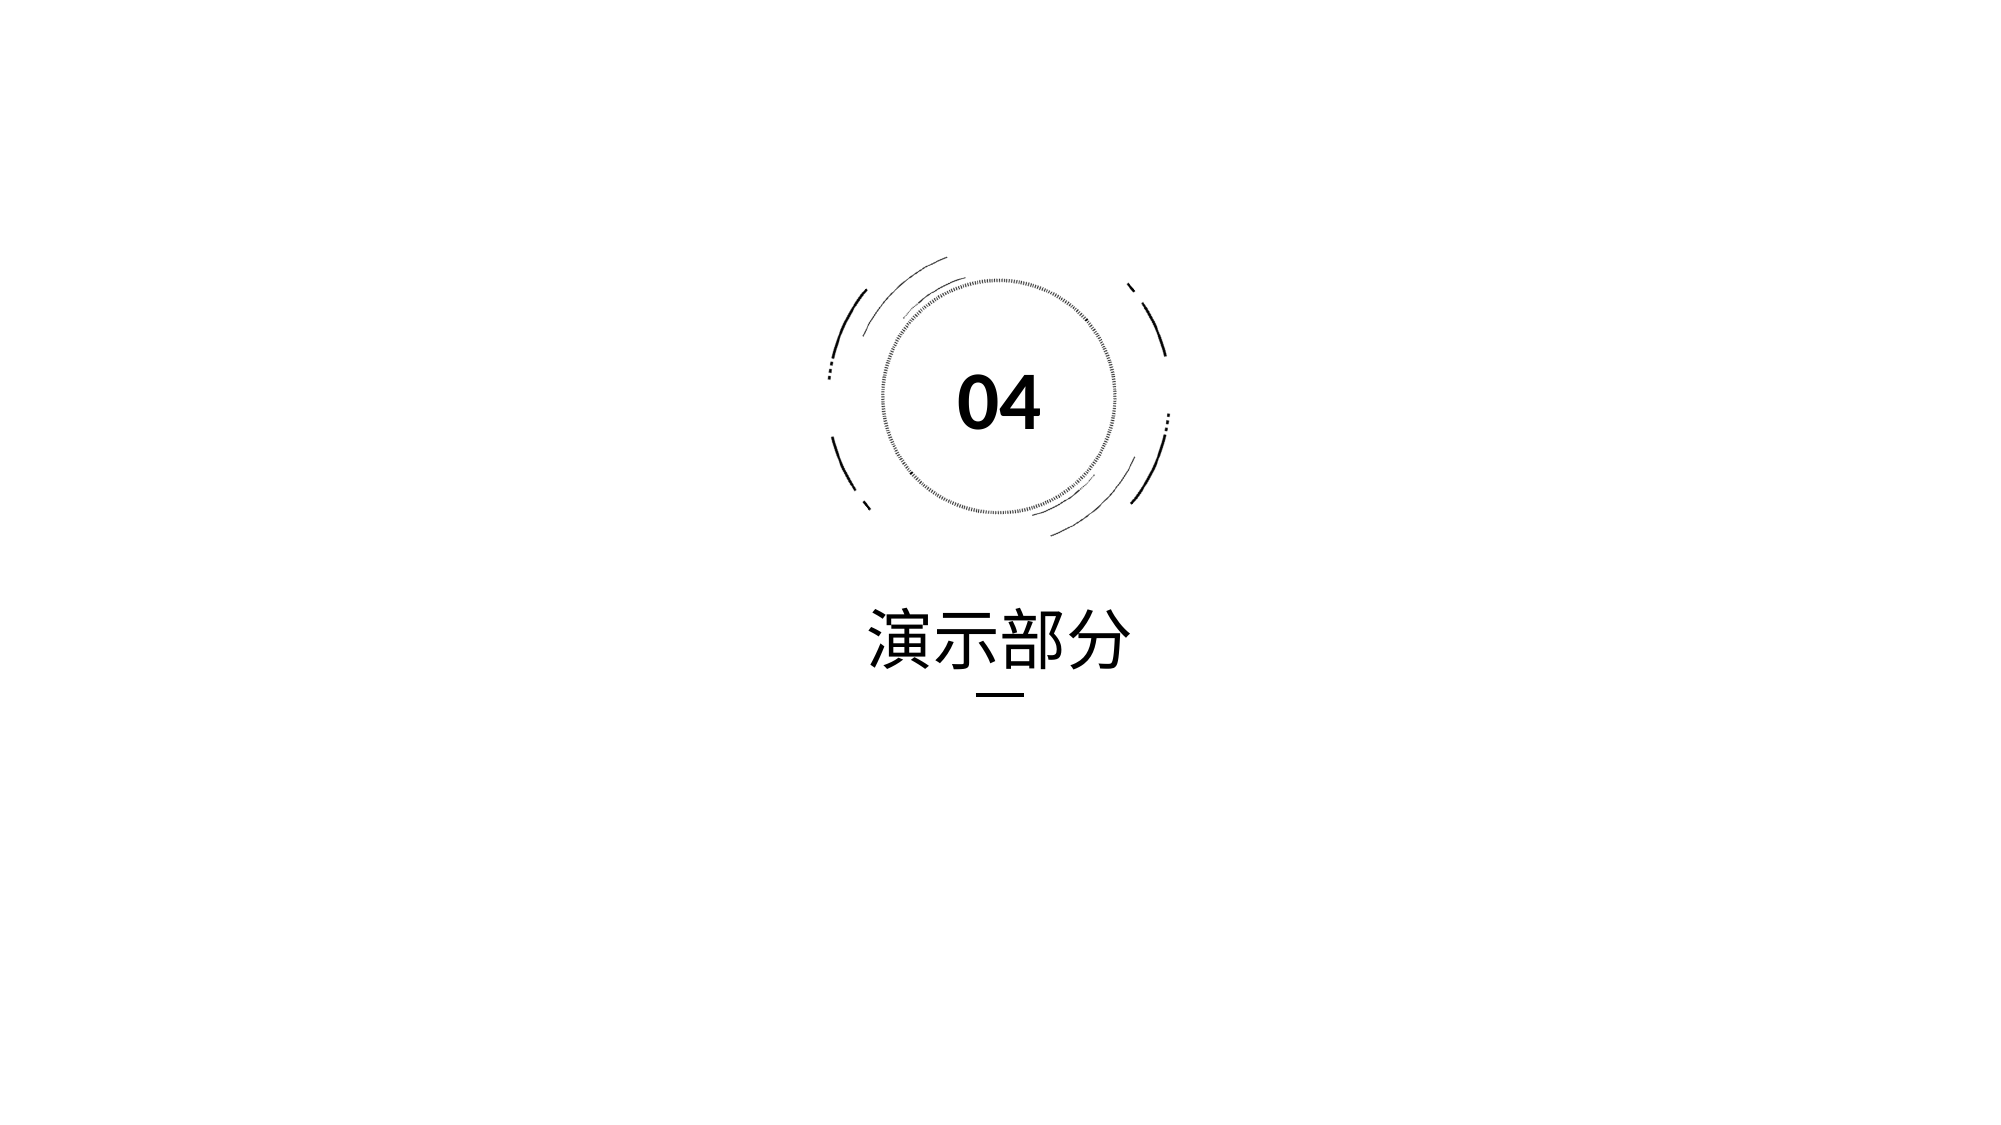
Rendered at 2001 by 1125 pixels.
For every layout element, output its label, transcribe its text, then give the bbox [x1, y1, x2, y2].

picture [758, 157, 1239, 590]
text_box 04 [917, 313, 1083, 479]
text_box 演示部分 [851, 590, 1149, 686]
